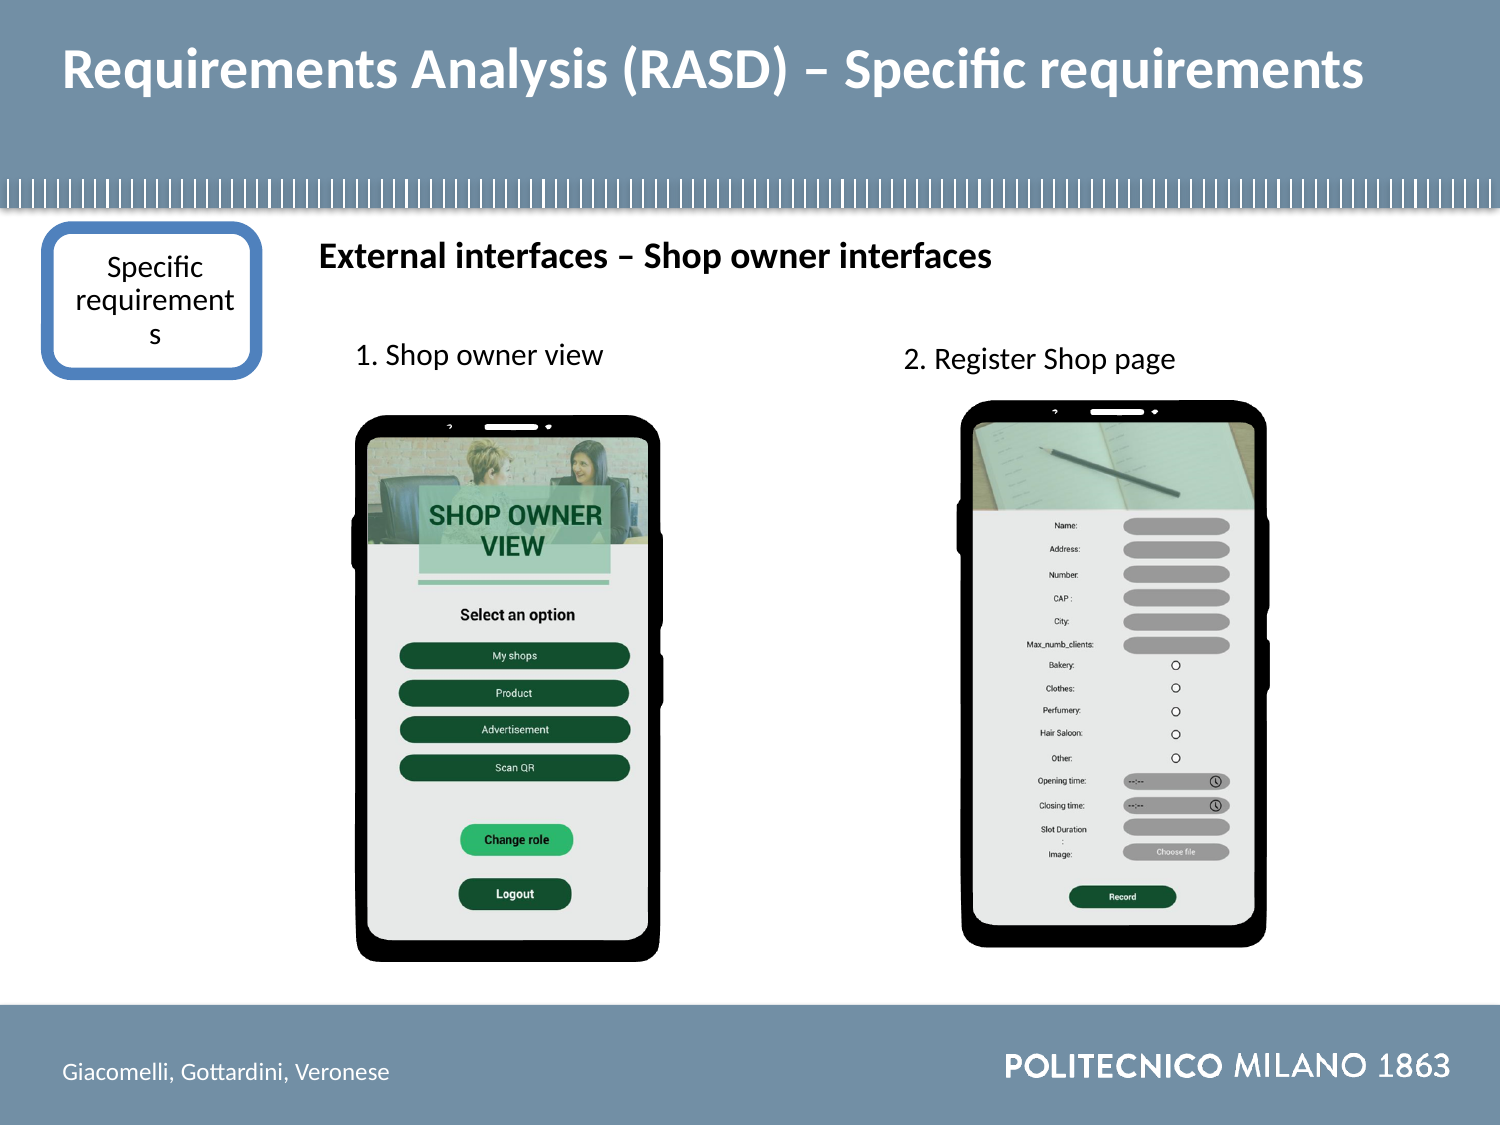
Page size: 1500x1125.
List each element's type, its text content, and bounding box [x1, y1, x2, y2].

text_box [72, 47, 1480, 186]
picture [955, 381, 1273, 949]
text_box 1. Shop owner view [340, 327, 668, 380]
picture [999, 1041, 1456, 1089]
text_box 2. Register Shop page [888, 327, 1500, 384]
text_box External interfaces – Shop owner interfaces [335, 223, 1008, 284]
text_box Giacomelli, Gottardini, Veronese [47, 1047, 632, 1093]
picture [339, 399, 675, 967]
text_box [0, 168, 332, 472]
title Requirements Analysis (RASD) – Specific requirements [47, 22, 1455, 161]
